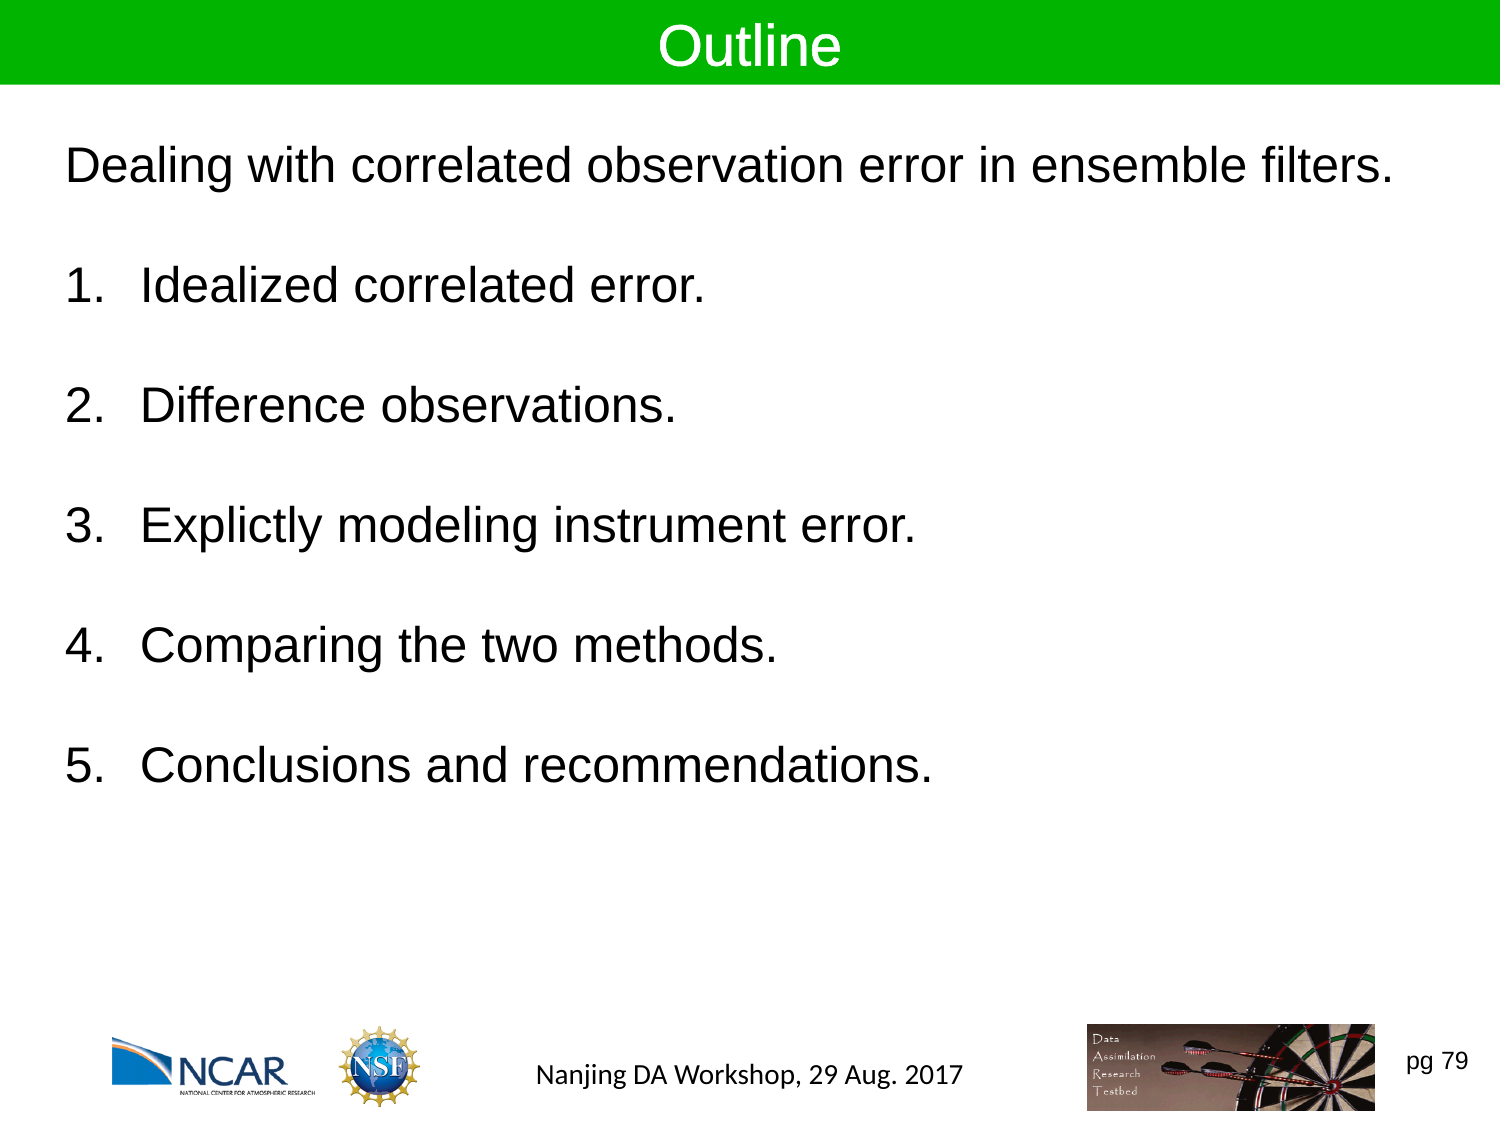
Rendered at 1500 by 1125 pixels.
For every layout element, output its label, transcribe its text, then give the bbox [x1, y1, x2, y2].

picture [337, 1040, 421, 1108]
picture [112, 1040, 315, 1095]
picture [1087, 1040, 1375, 1111]
text_box Outline [0, 0, 1500, 85]
text_box Dealing with correlated observation error in ensemble filters. Idealized correlated error. Difference observations. Explictly modeling instrument error. Comparing the two methods. Conclusions and recommendations. [49, 124, 1463, 1040]
footer Nanjing DA Workshop, 29 Aug. 2017 [512, 1042, 988, 1103]
